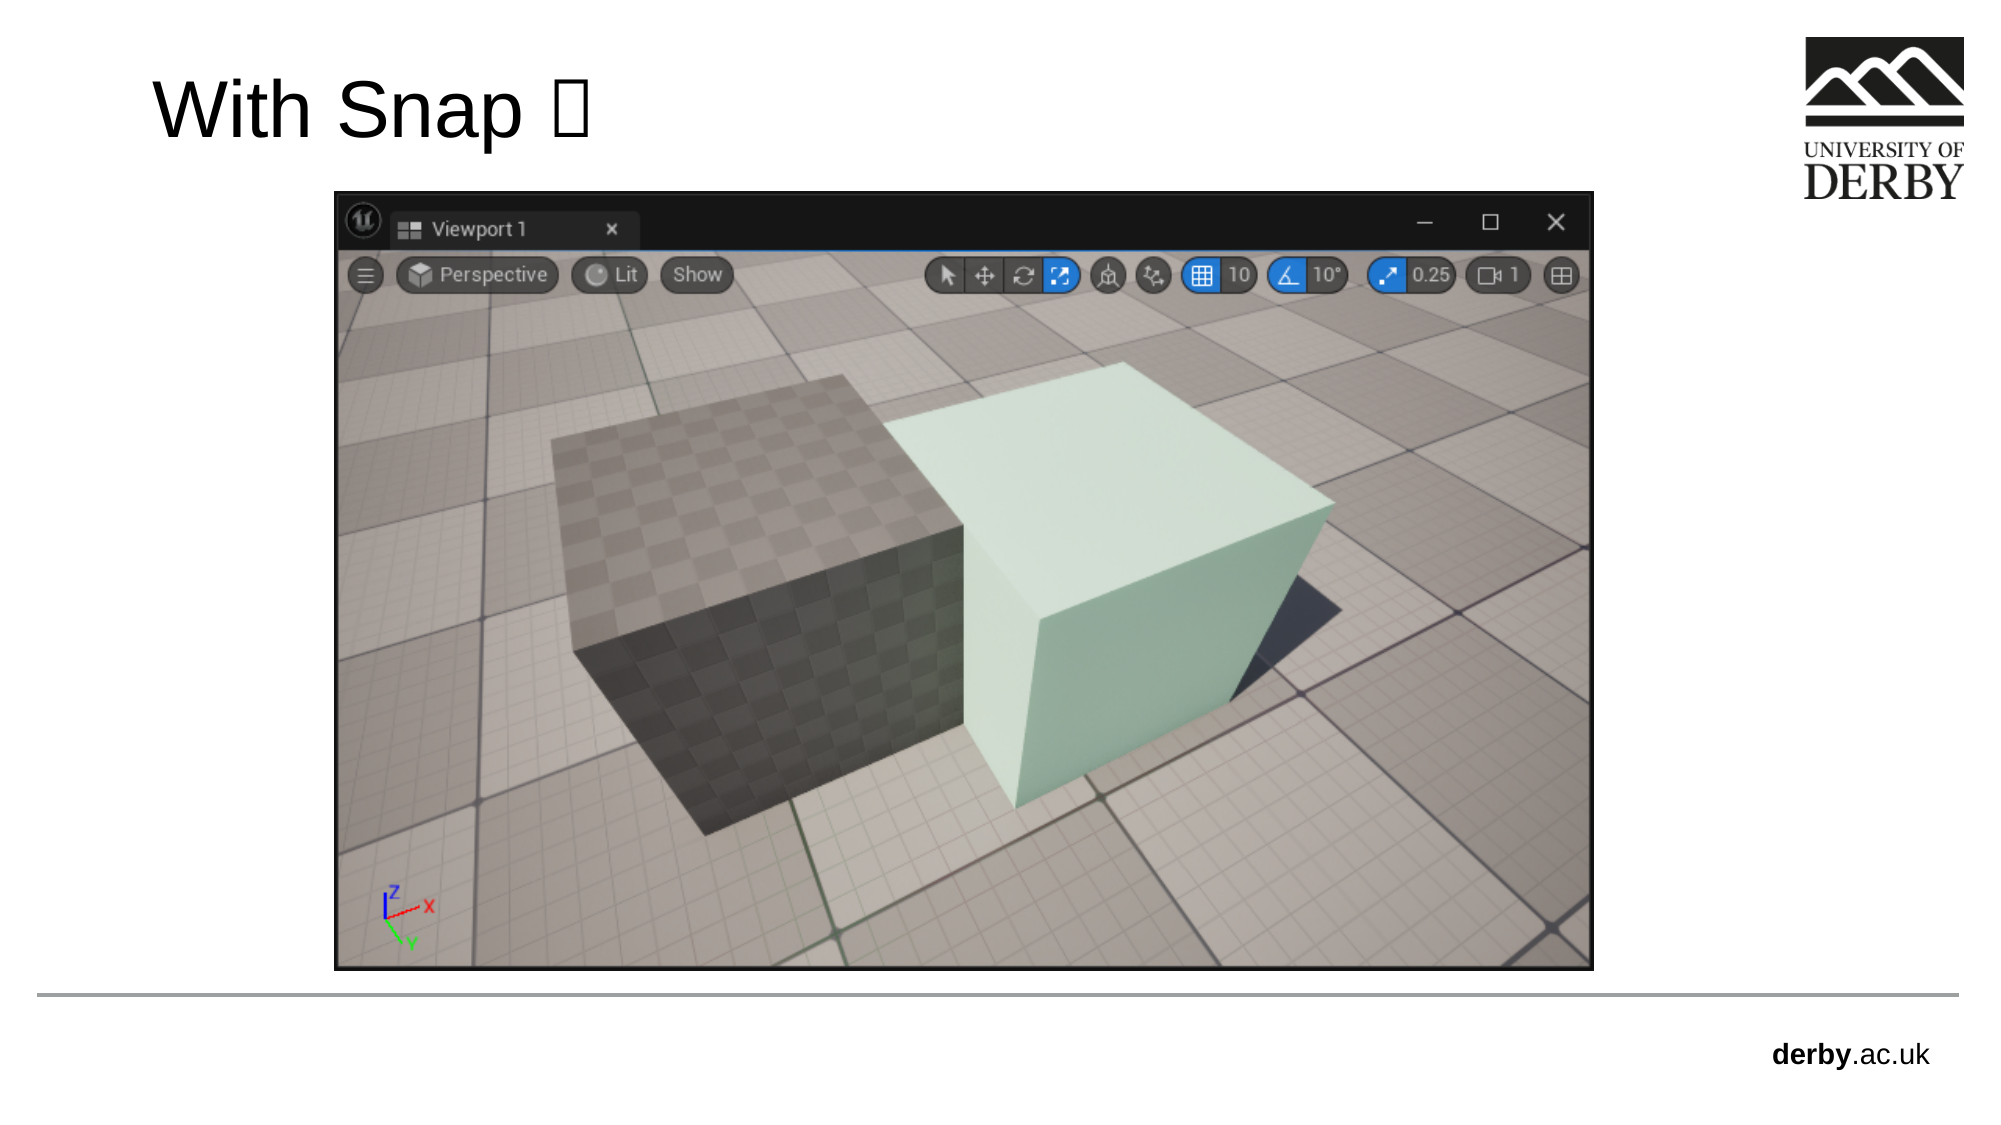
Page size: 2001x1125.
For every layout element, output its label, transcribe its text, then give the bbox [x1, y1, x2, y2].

title With Snap  [137, 59, 1791, 163]
picture [1804, 37, 1964, 199]
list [334, 191, 1594, 971]
